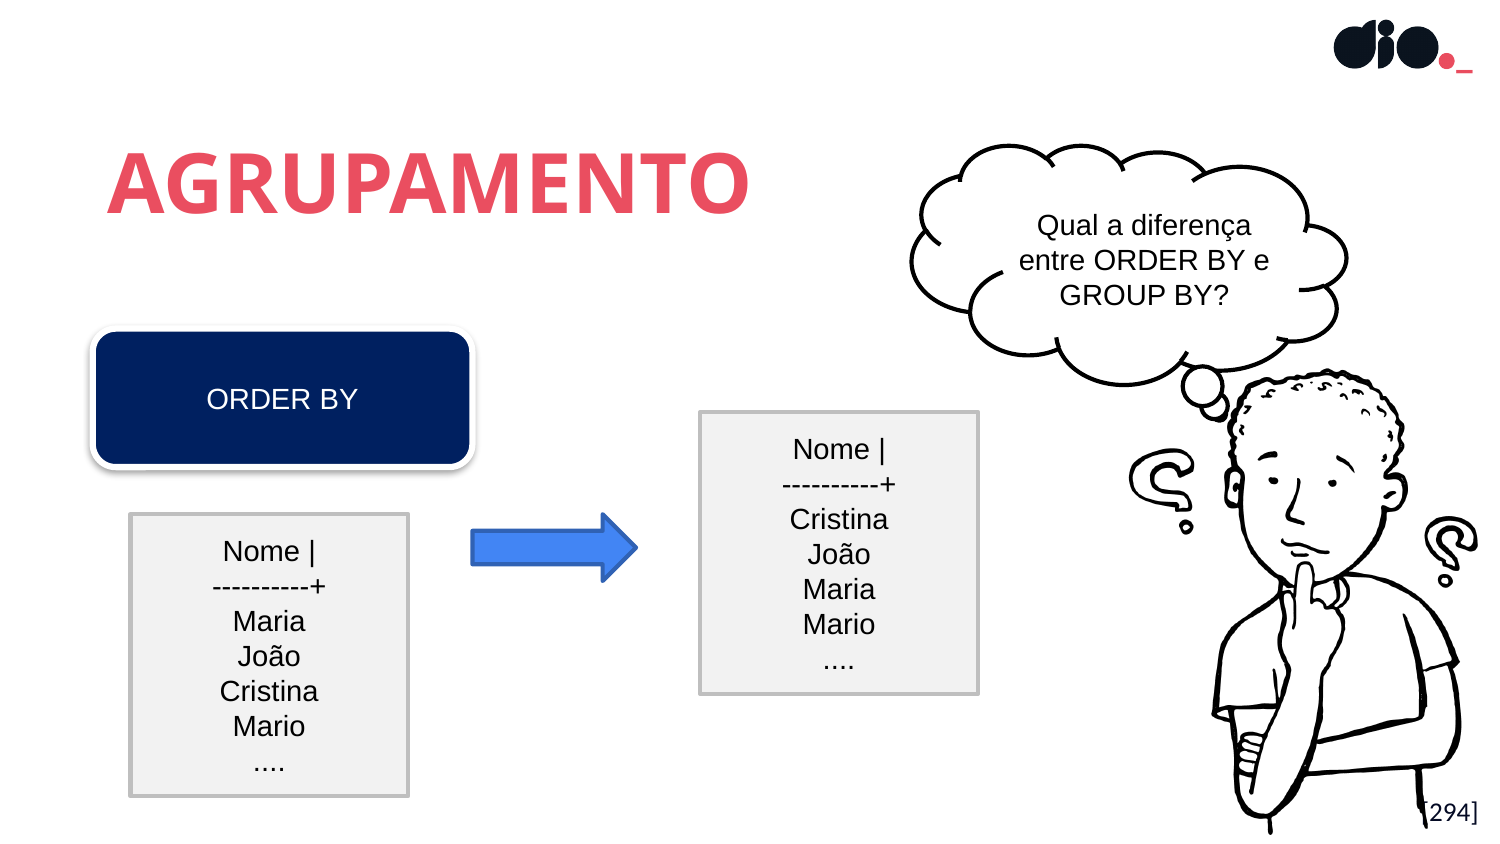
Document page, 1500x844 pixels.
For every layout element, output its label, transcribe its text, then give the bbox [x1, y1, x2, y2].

picture [1333, 19, 1473, 74]
text_box [470, 512, 639, 583]
text_box Nome | ----------+ Cristina João Maria Mario .... [698, 410, 980, 696]
text_box AGRUPAMENTO [92, 104, 1395, 243]
text_box Qual a diferença entre ORDER BY e GROUP BY? [909, 143, 1349, 366]
text_box ORDER BY [89, 325, 476, 471]
picture [1068, 366, 1500, 836]
text_box Nome | ----------+ Maria João Cristina Mario .... [128, 512, 410, 798]
